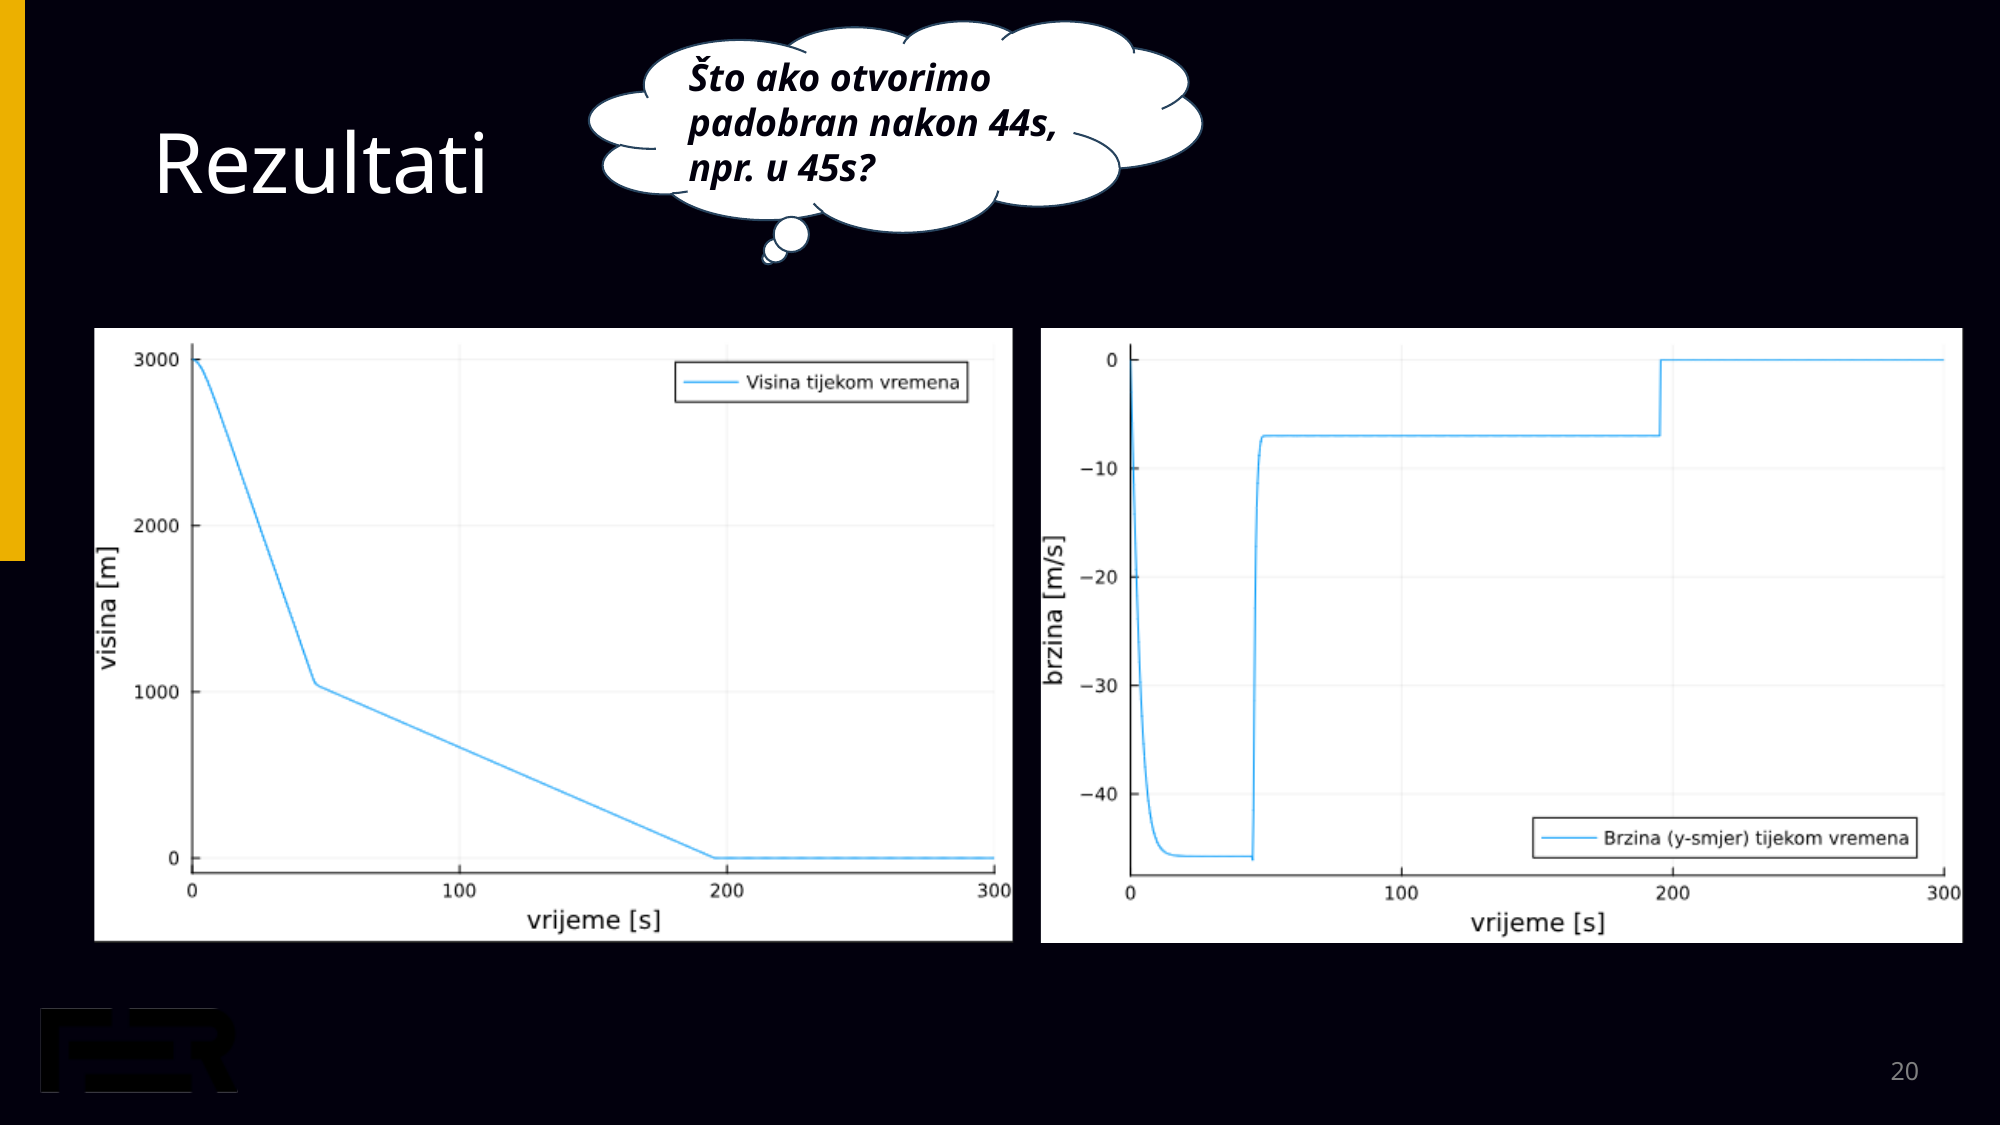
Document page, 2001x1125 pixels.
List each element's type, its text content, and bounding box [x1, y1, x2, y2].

slide_number 20 [1484, 1042, 1935, 1103]
title Rezultati [137, 114, 1654, 326]
picture [39, 1007, 249, 1102]
picture [1040, 328, 1964, 943]
picture [94, 328, 1014, 943]
text_box Što ako otvorimo padobran nakon 44s, npr. u 45s? [587, 20, 1204, 266]
